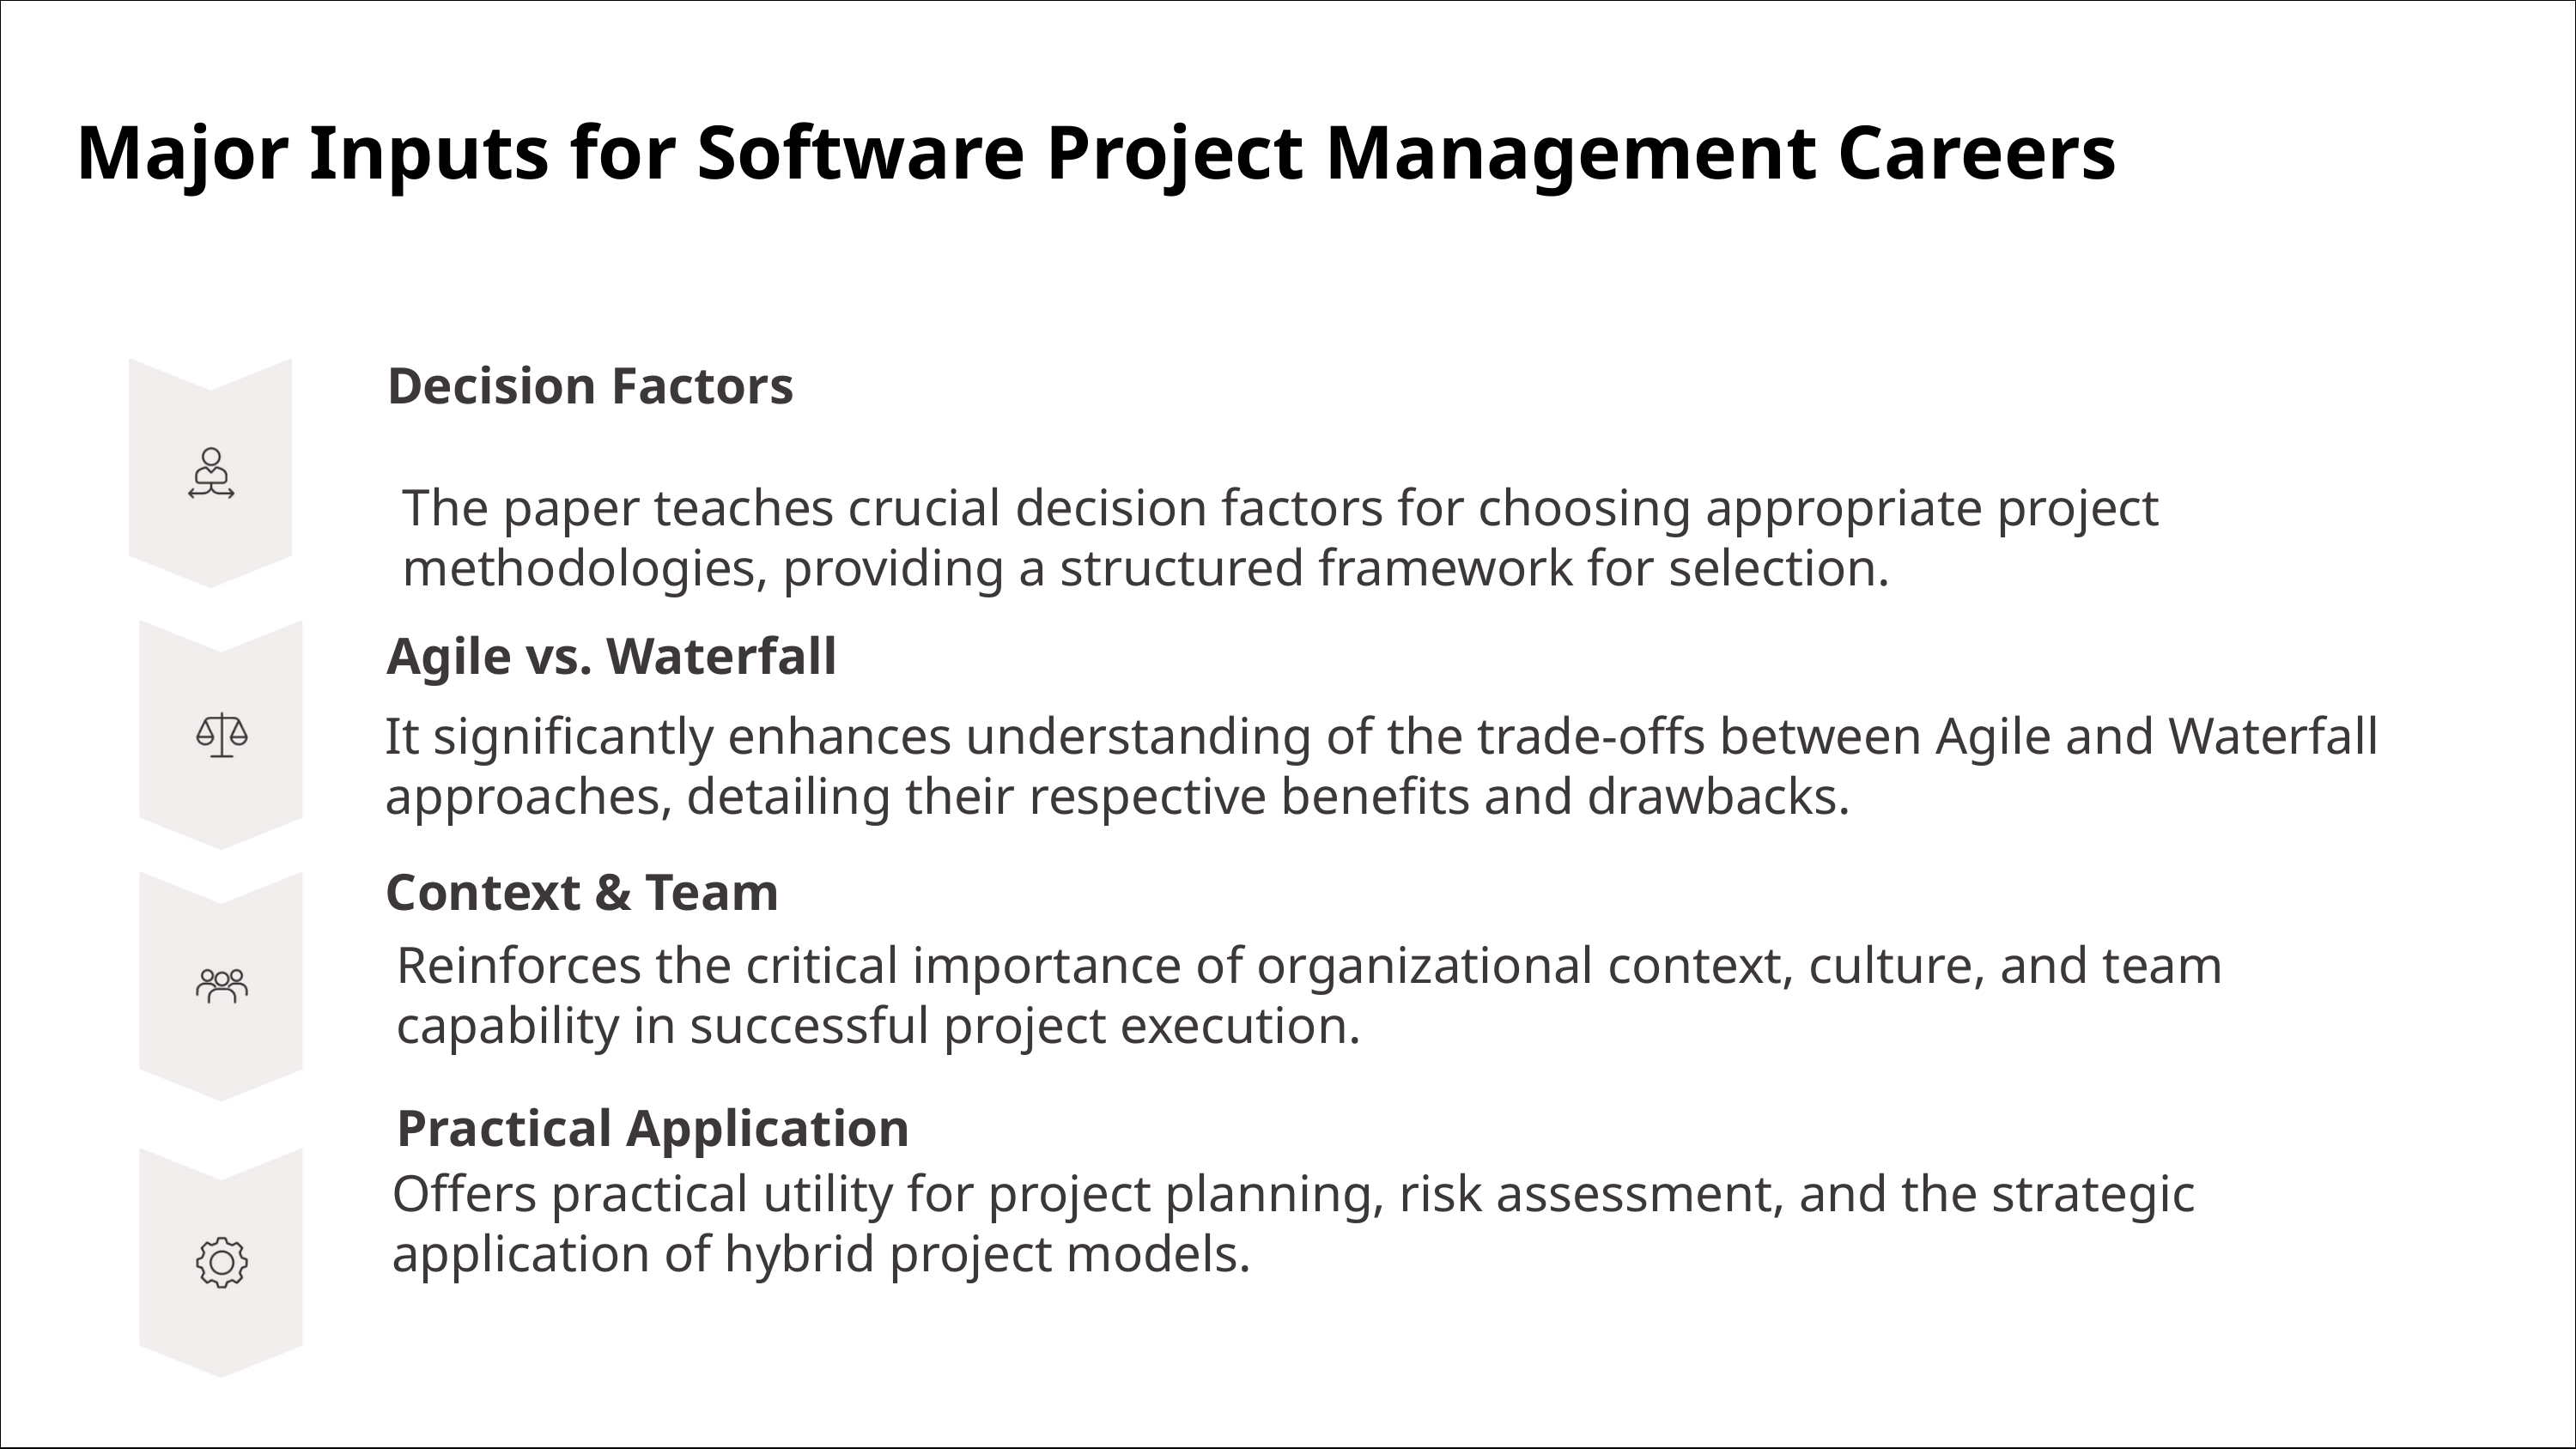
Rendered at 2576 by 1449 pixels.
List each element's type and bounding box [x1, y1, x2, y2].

text_box [139, 621, 303, 851]
text_box [0, 0, 2576, 1449]
text_box [139, 872, 303, 1102]
text_box [128, 359, 293, 589]
text_box [139, 1149, 303, 1378]
